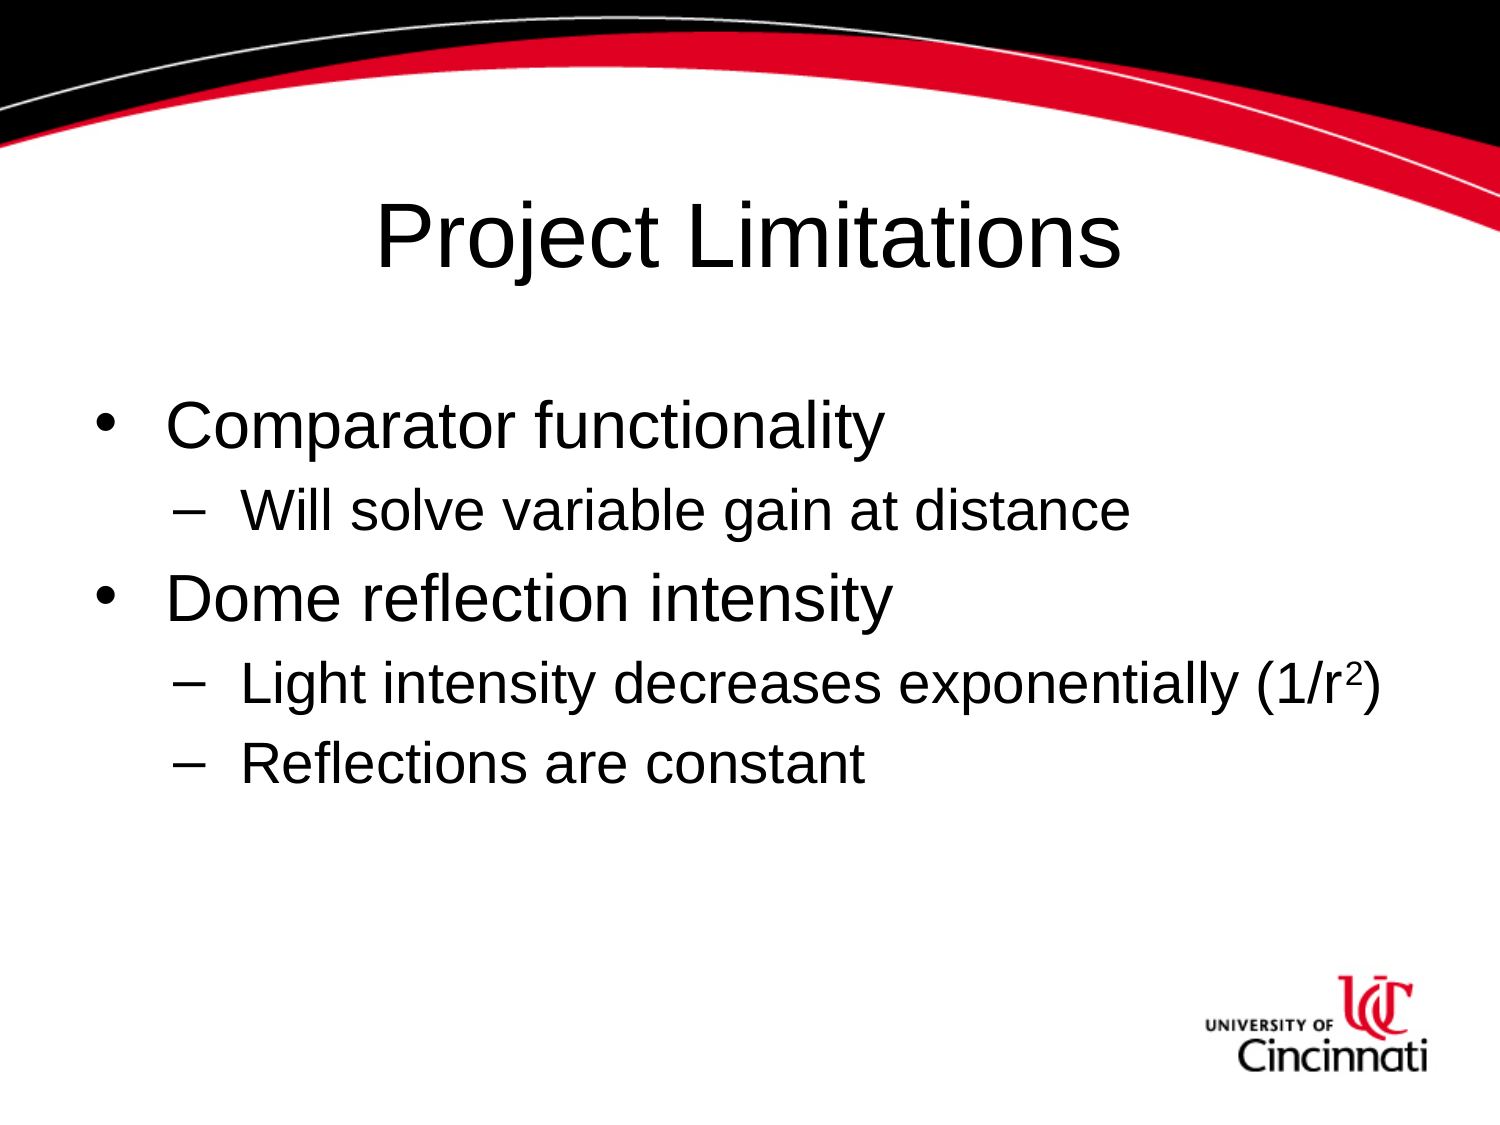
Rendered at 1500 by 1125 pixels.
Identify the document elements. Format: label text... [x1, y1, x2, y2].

picture [0, 0, 1500, 239]
title Project Limitations [75, 137, 1425, 325]
picture [1187, 953, 1444, 1100]
list Comparator functionality Will solve variable gain at distance Dome reflection intensity Light intensity decreases exponentially (1/r2) Reflections are constant [75, 354, 1425, 988]
